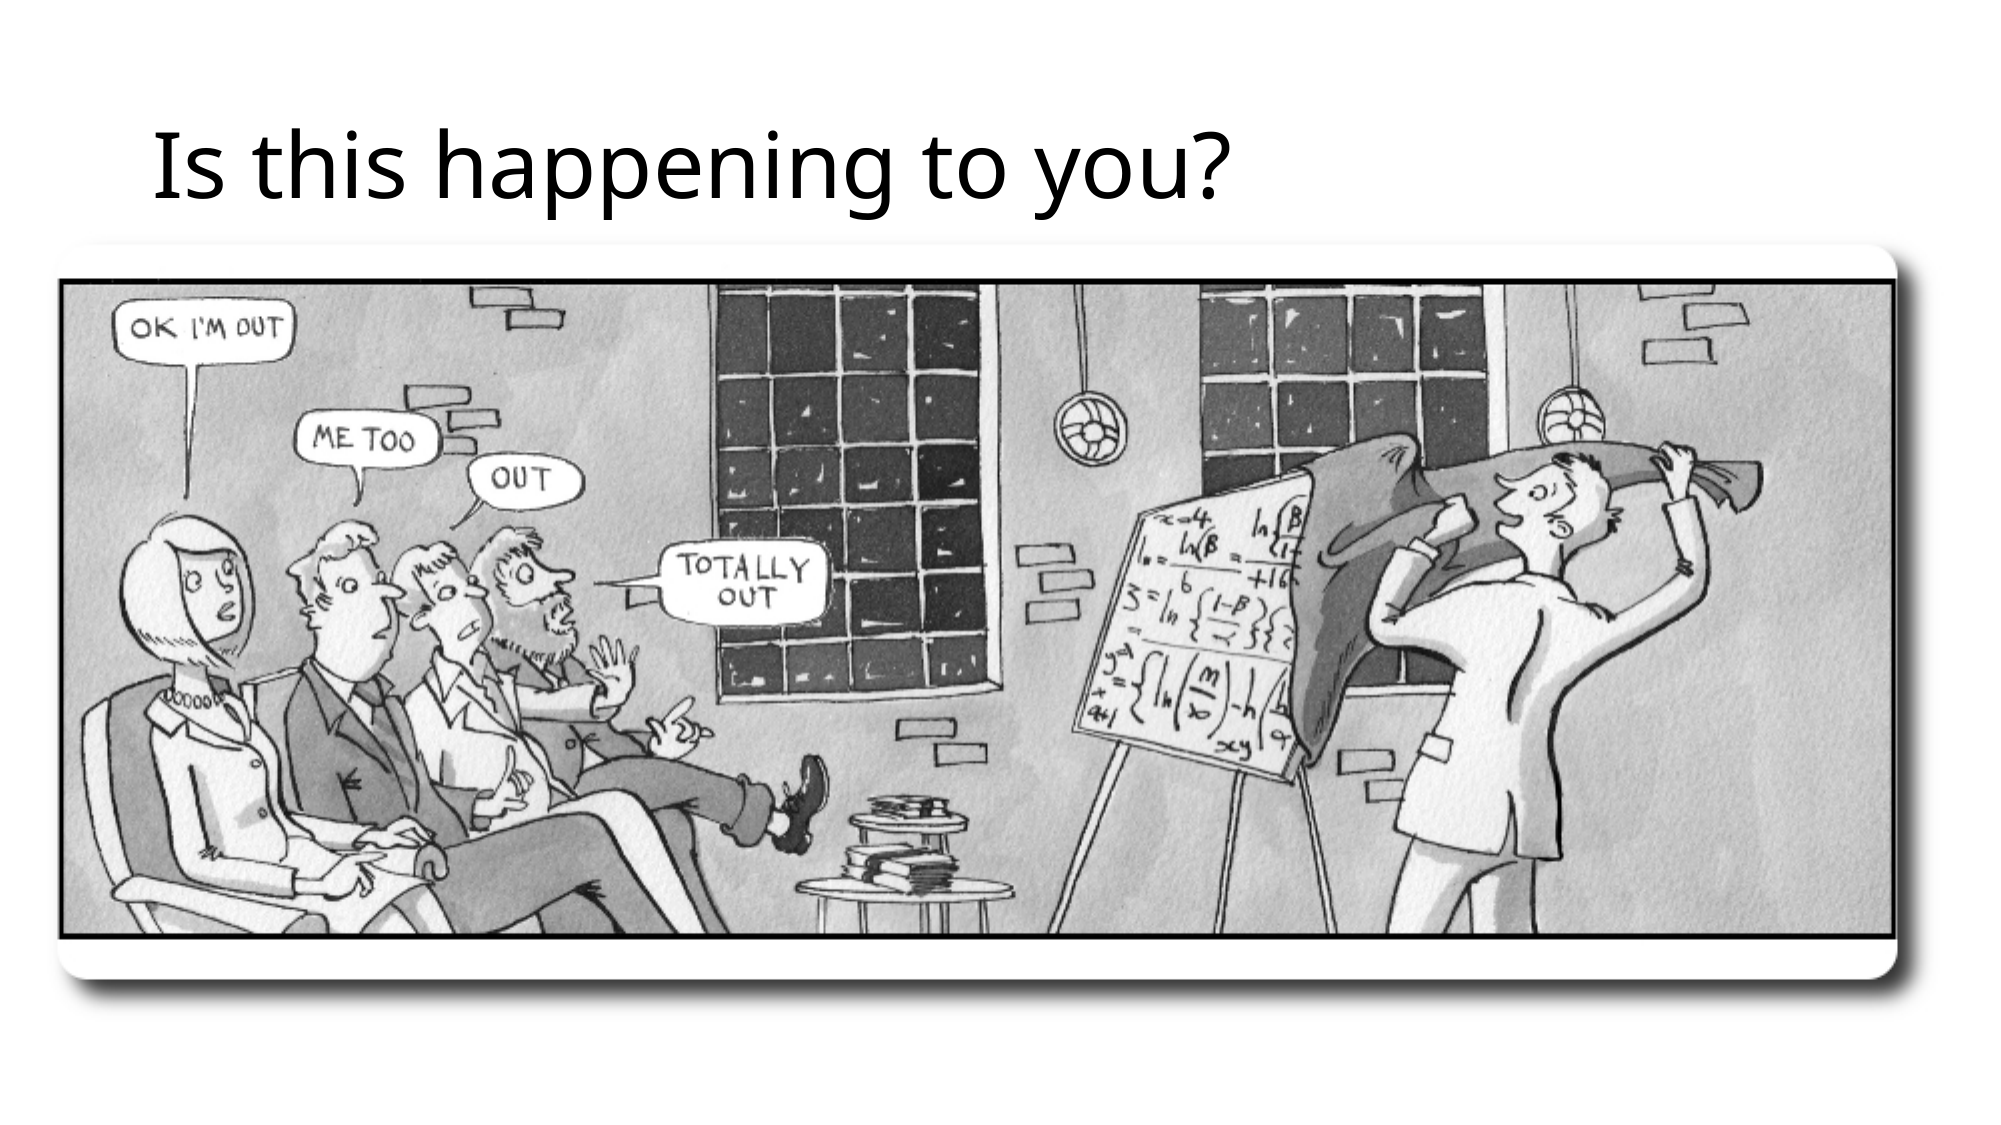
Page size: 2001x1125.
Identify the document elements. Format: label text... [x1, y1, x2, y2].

title Is this happening to you? [137, 59, 1863, 231]
picture [44, 231, 1944, 1026]
